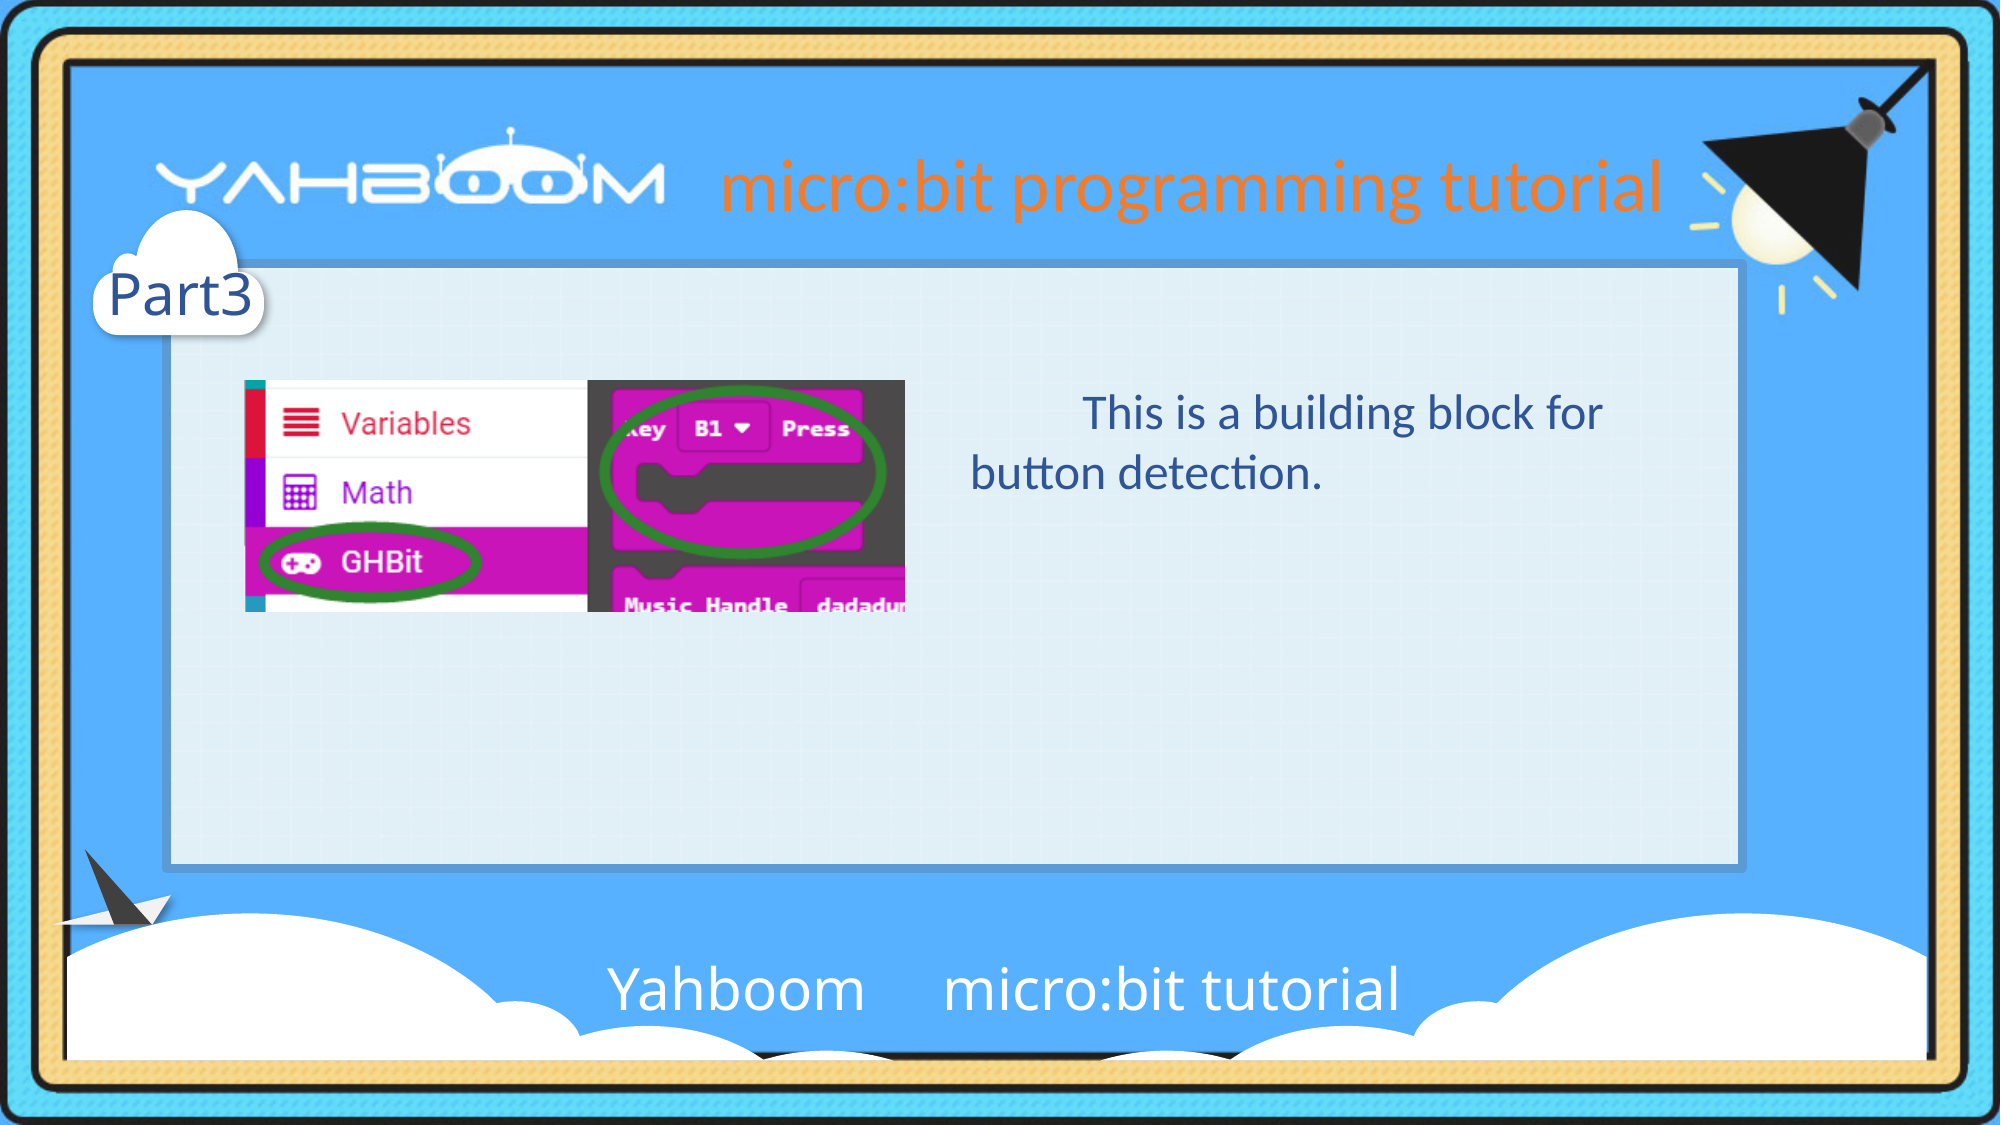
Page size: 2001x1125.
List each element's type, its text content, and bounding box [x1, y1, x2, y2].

text_box [137, 209, 236, 249]
title micro:bit programming tutorial [442, 85, 1943, 236]
text_box Part3 [93, 249, 284, 335]
text_box Yahboom micro:bit tutorial [66, 912, 894, 1062]
picture [170, 268, 1738, 864]
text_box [51, 849, 171, 925]
text_box Yahboom micro:bit tutorial [1100, 912, 1928, 1062]
